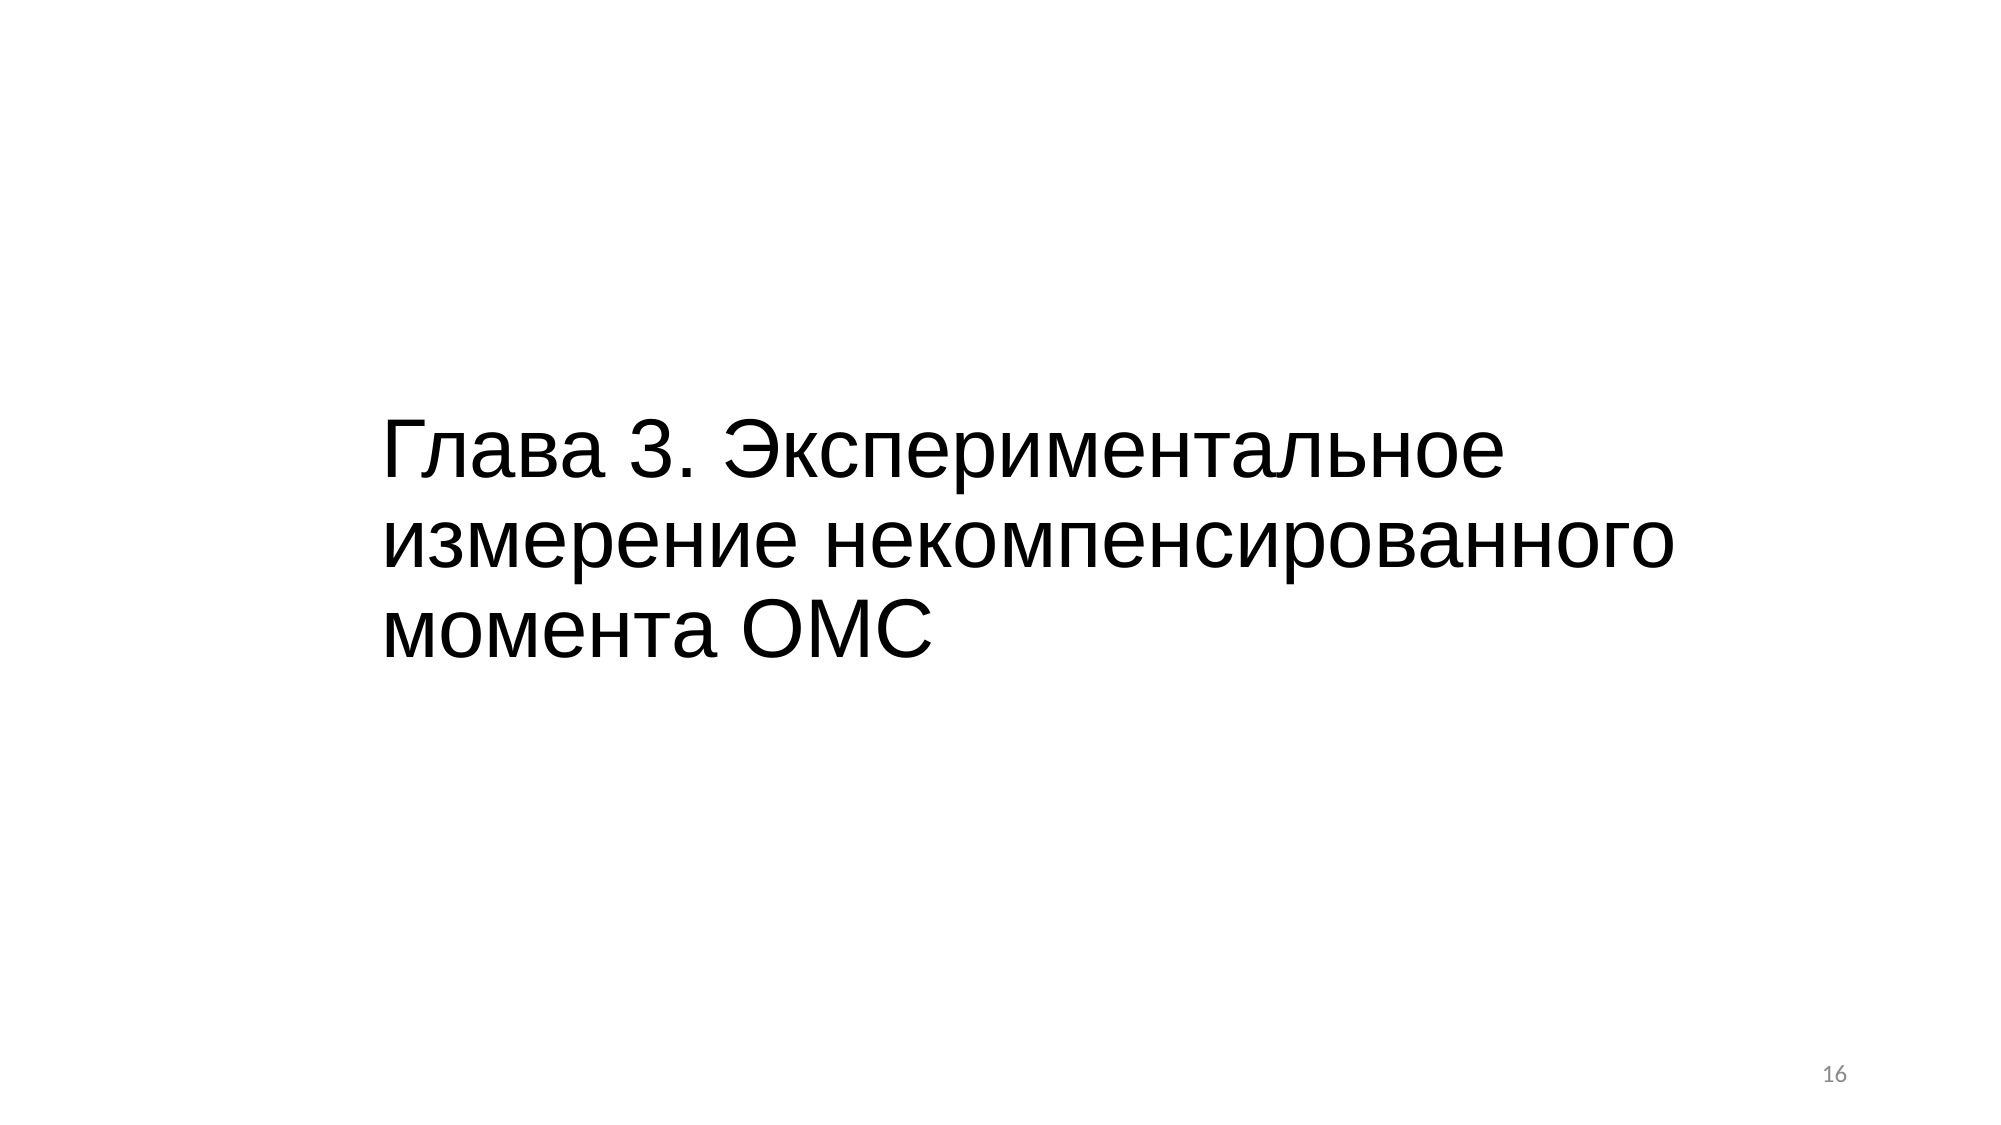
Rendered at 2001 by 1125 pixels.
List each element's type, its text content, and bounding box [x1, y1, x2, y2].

text_box Глава 3. Экспериментальное измерение некомпенсированного момента ОМС [365, 363, 1737, 718]
slide_number 16 [1412, 1042, 1863, 1103]
